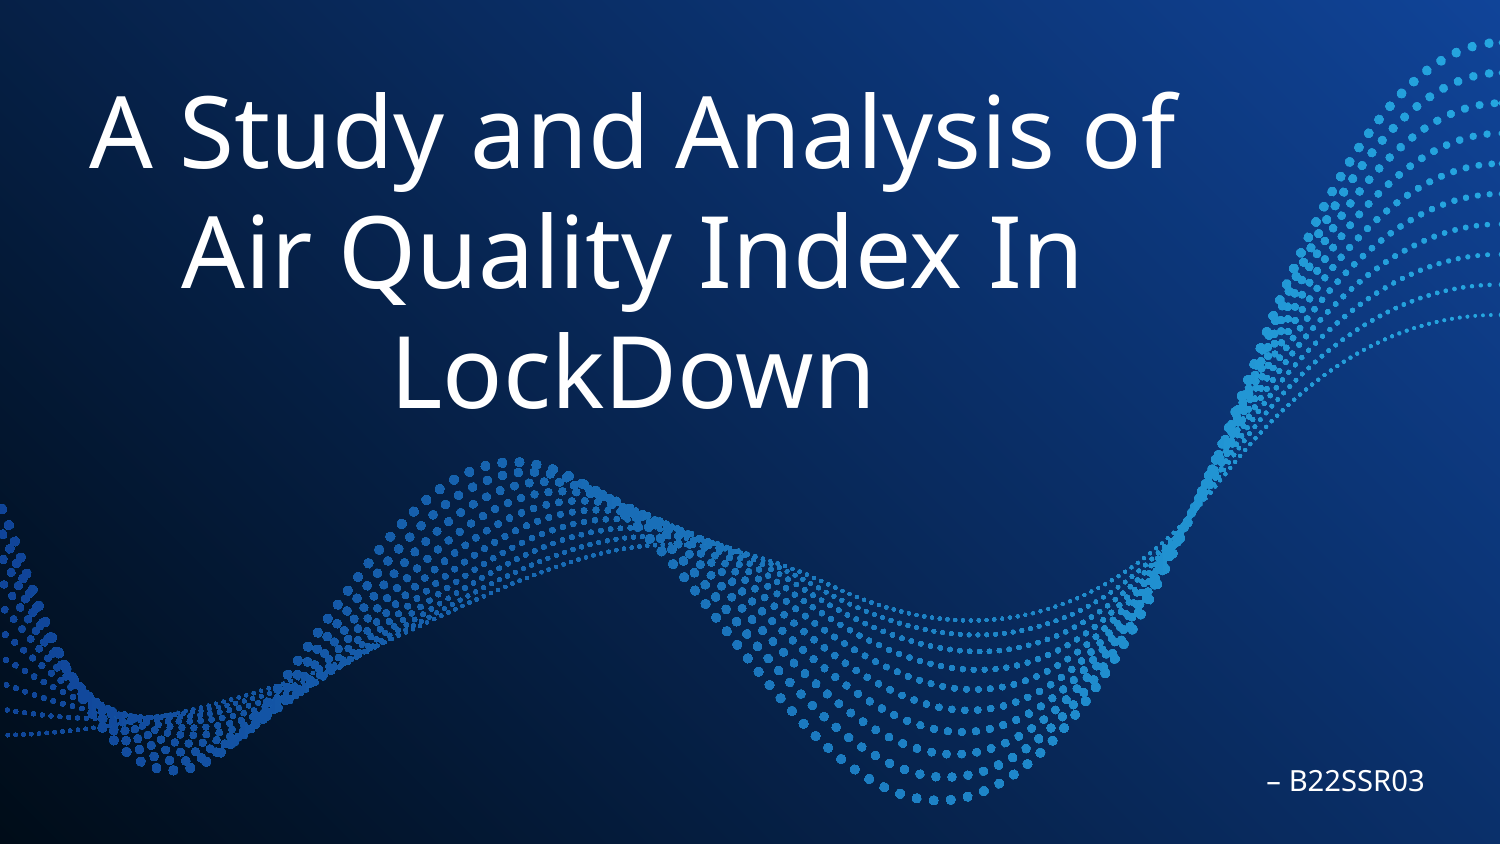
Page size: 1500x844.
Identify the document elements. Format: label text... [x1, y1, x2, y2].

title A Study and Analysis of Air Quality Index In LockDown [31, 71, 1236, 426]
text_box – B22SSR03 [1251, 747, 1471, 813]
